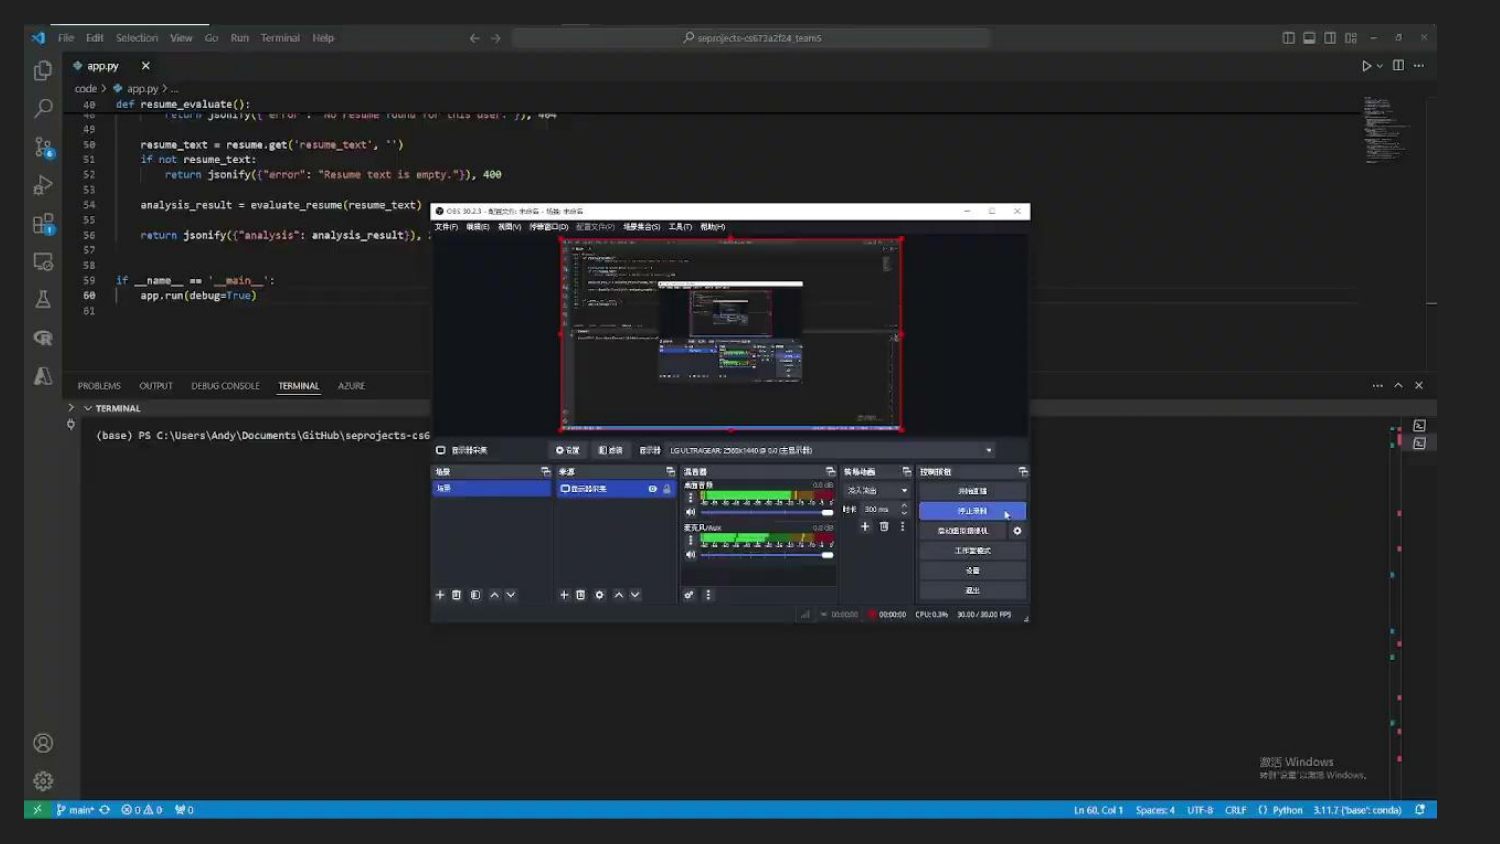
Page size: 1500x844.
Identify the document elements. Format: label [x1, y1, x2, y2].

picture [24, 24, 1437, 819]
